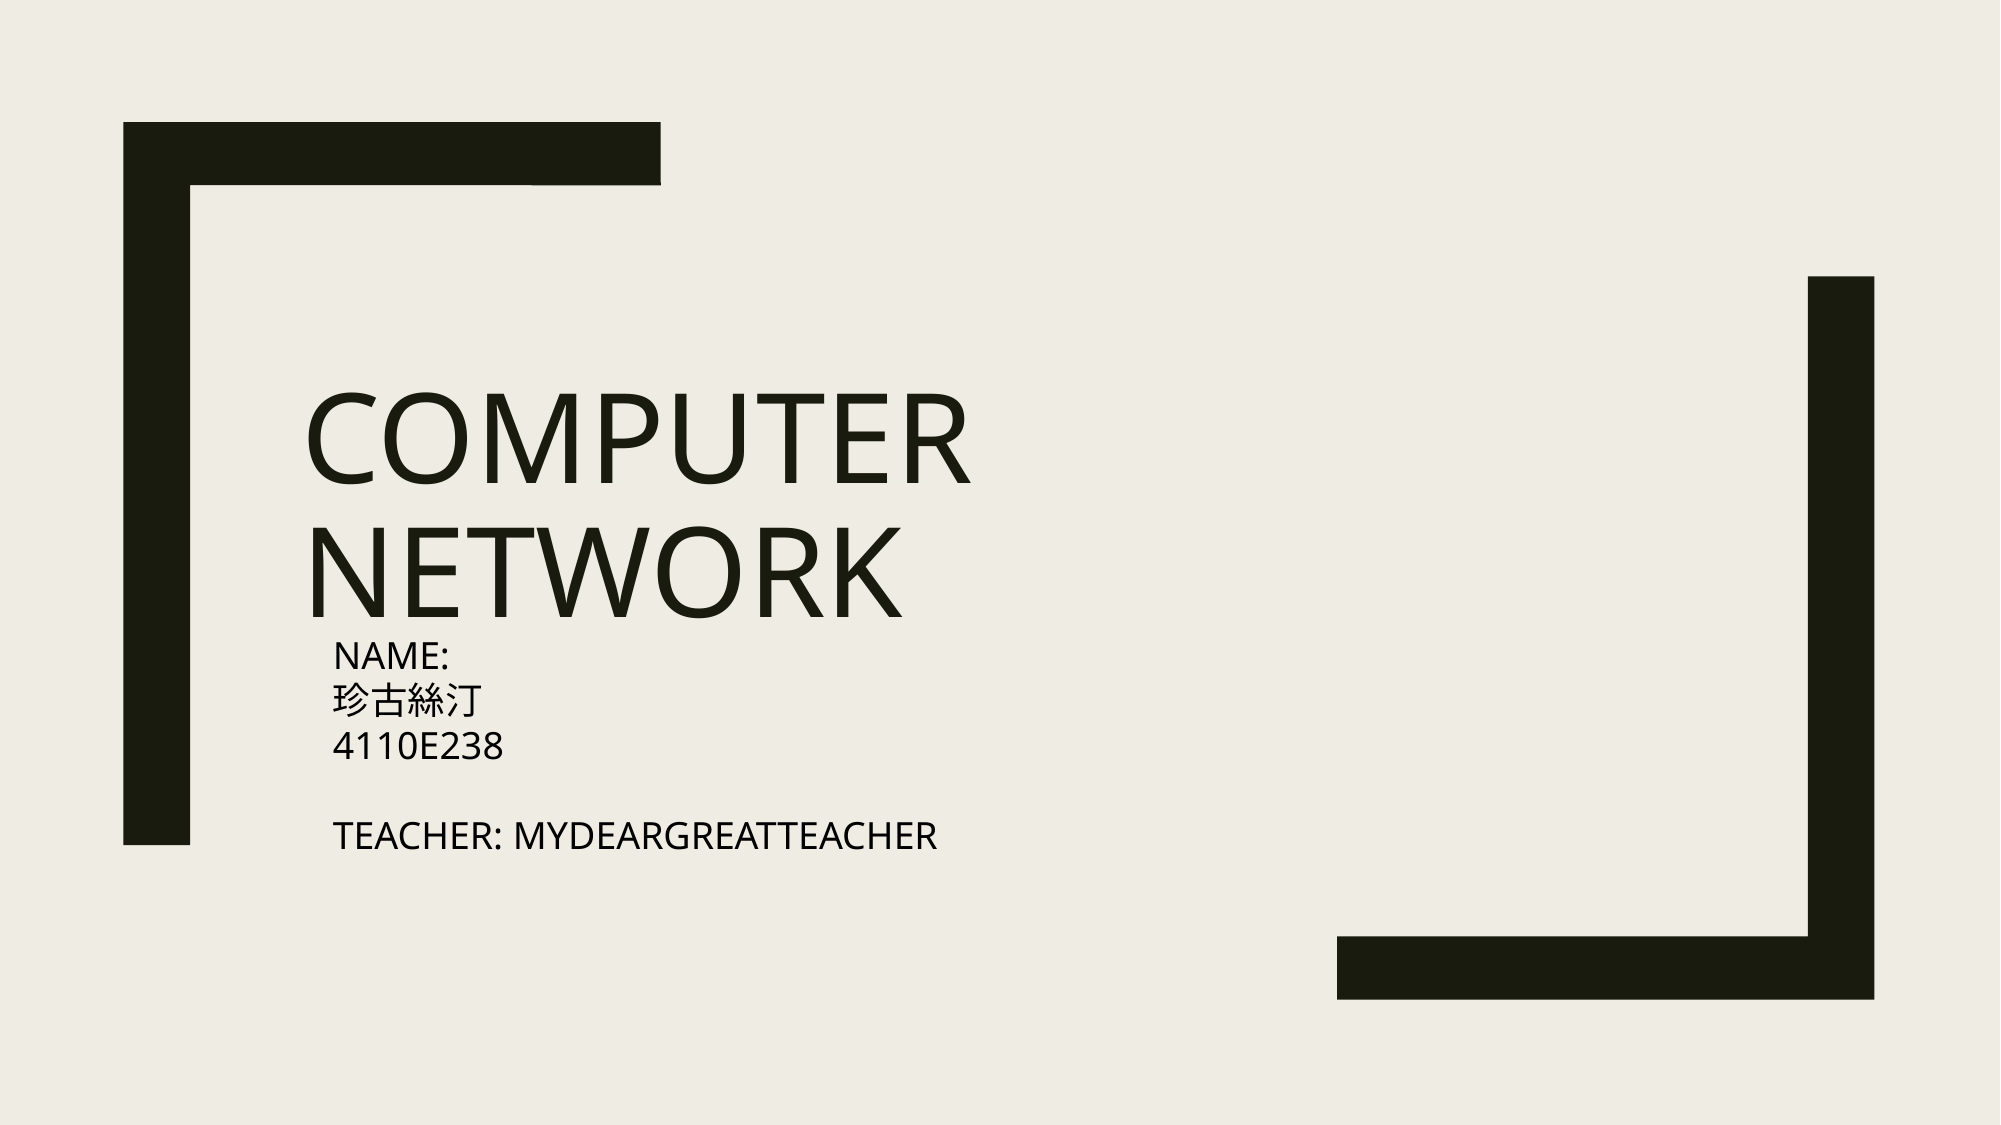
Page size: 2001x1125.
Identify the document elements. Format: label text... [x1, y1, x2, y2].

text_box NAME: 珍古絲汀 4110E238 TEACHER: MYDEARGREATTEACHER [318, 624, 1488, 864]
title COMPUTER NETWORK [286, 369, 1539, 565]
